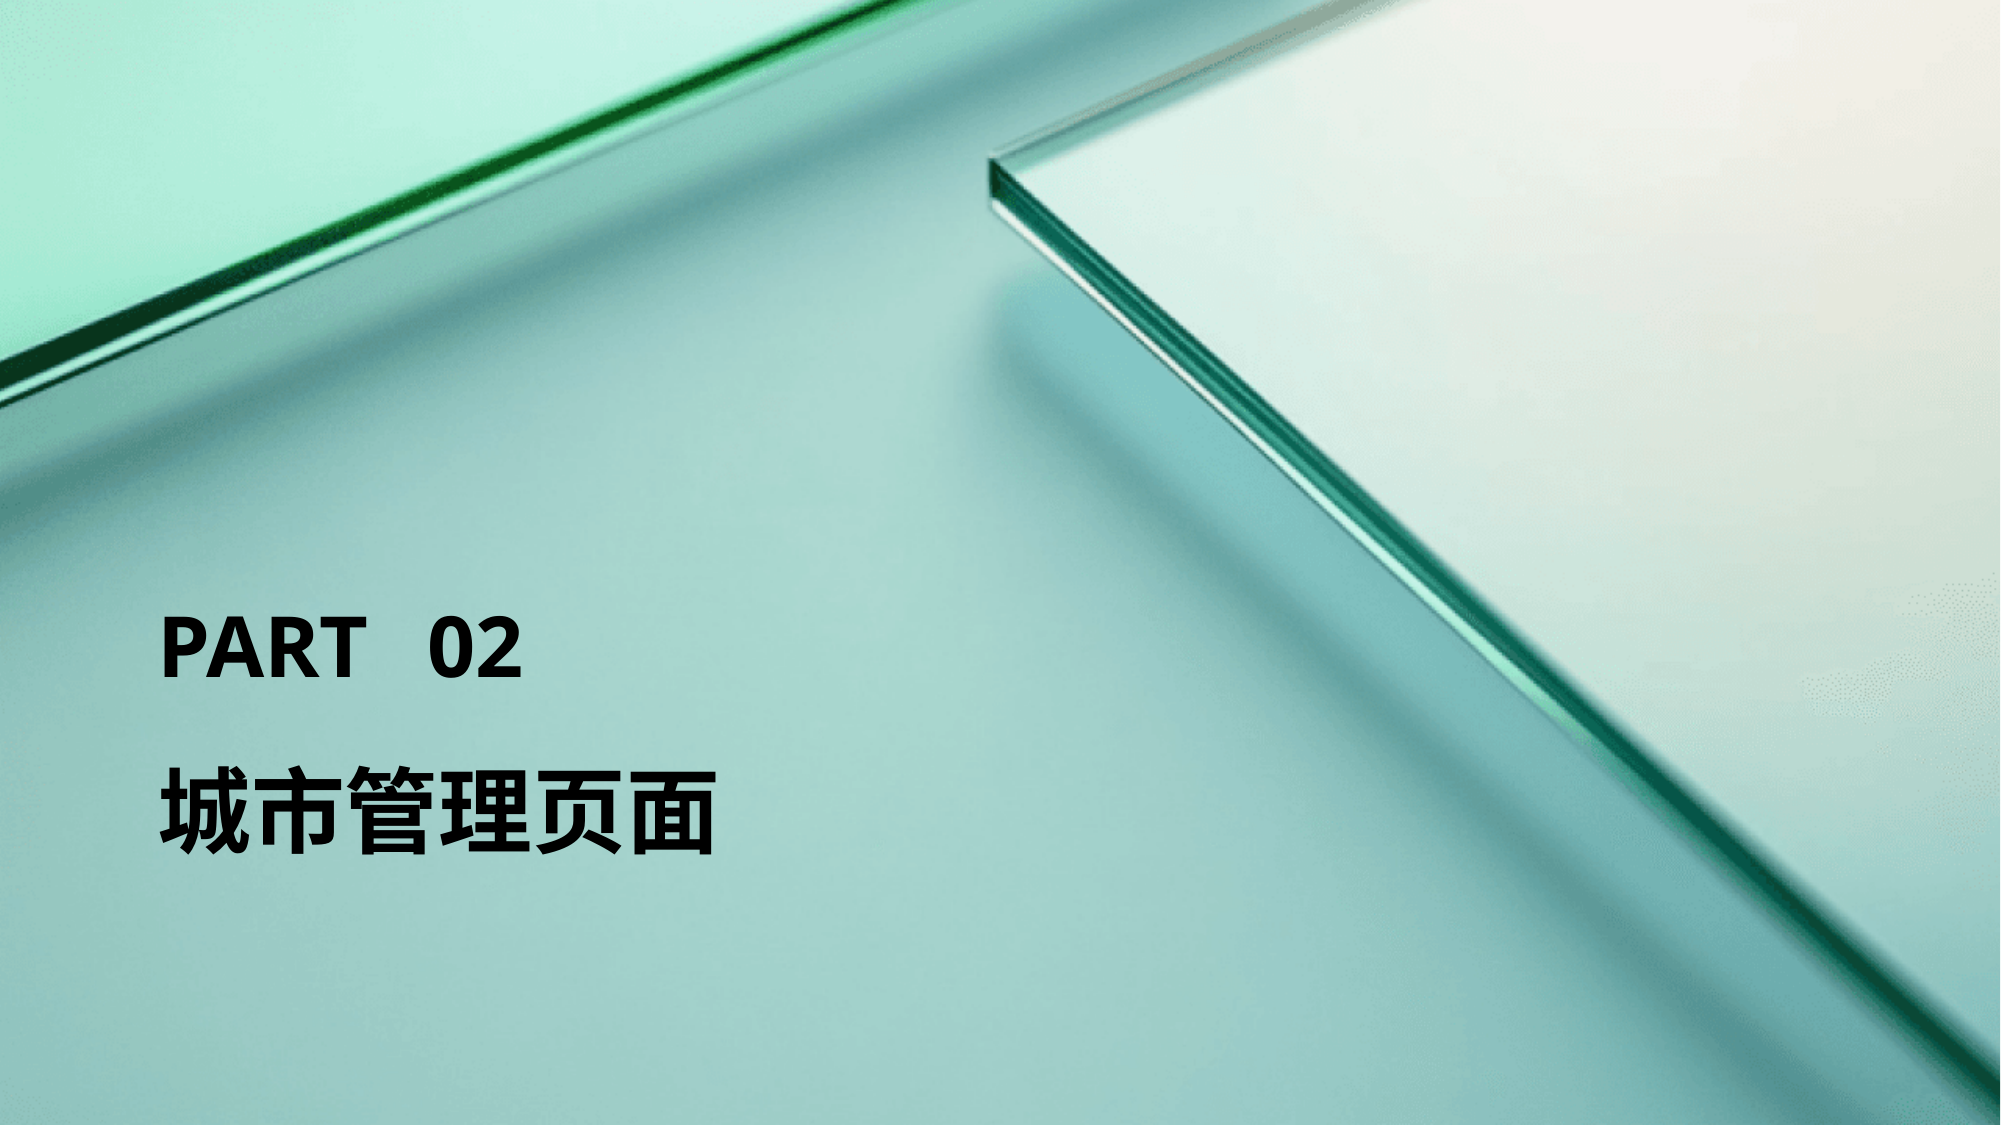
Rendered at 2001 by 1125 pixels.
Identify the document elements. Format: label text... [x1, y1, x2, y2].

text_box PART [138, 401, 430, 705]
text_box 城市管理页面 [138, 721, 1519, 1017]
picture [0, 0, 2001, 1125]
text_box 02 [430, 401, 746, 705]
